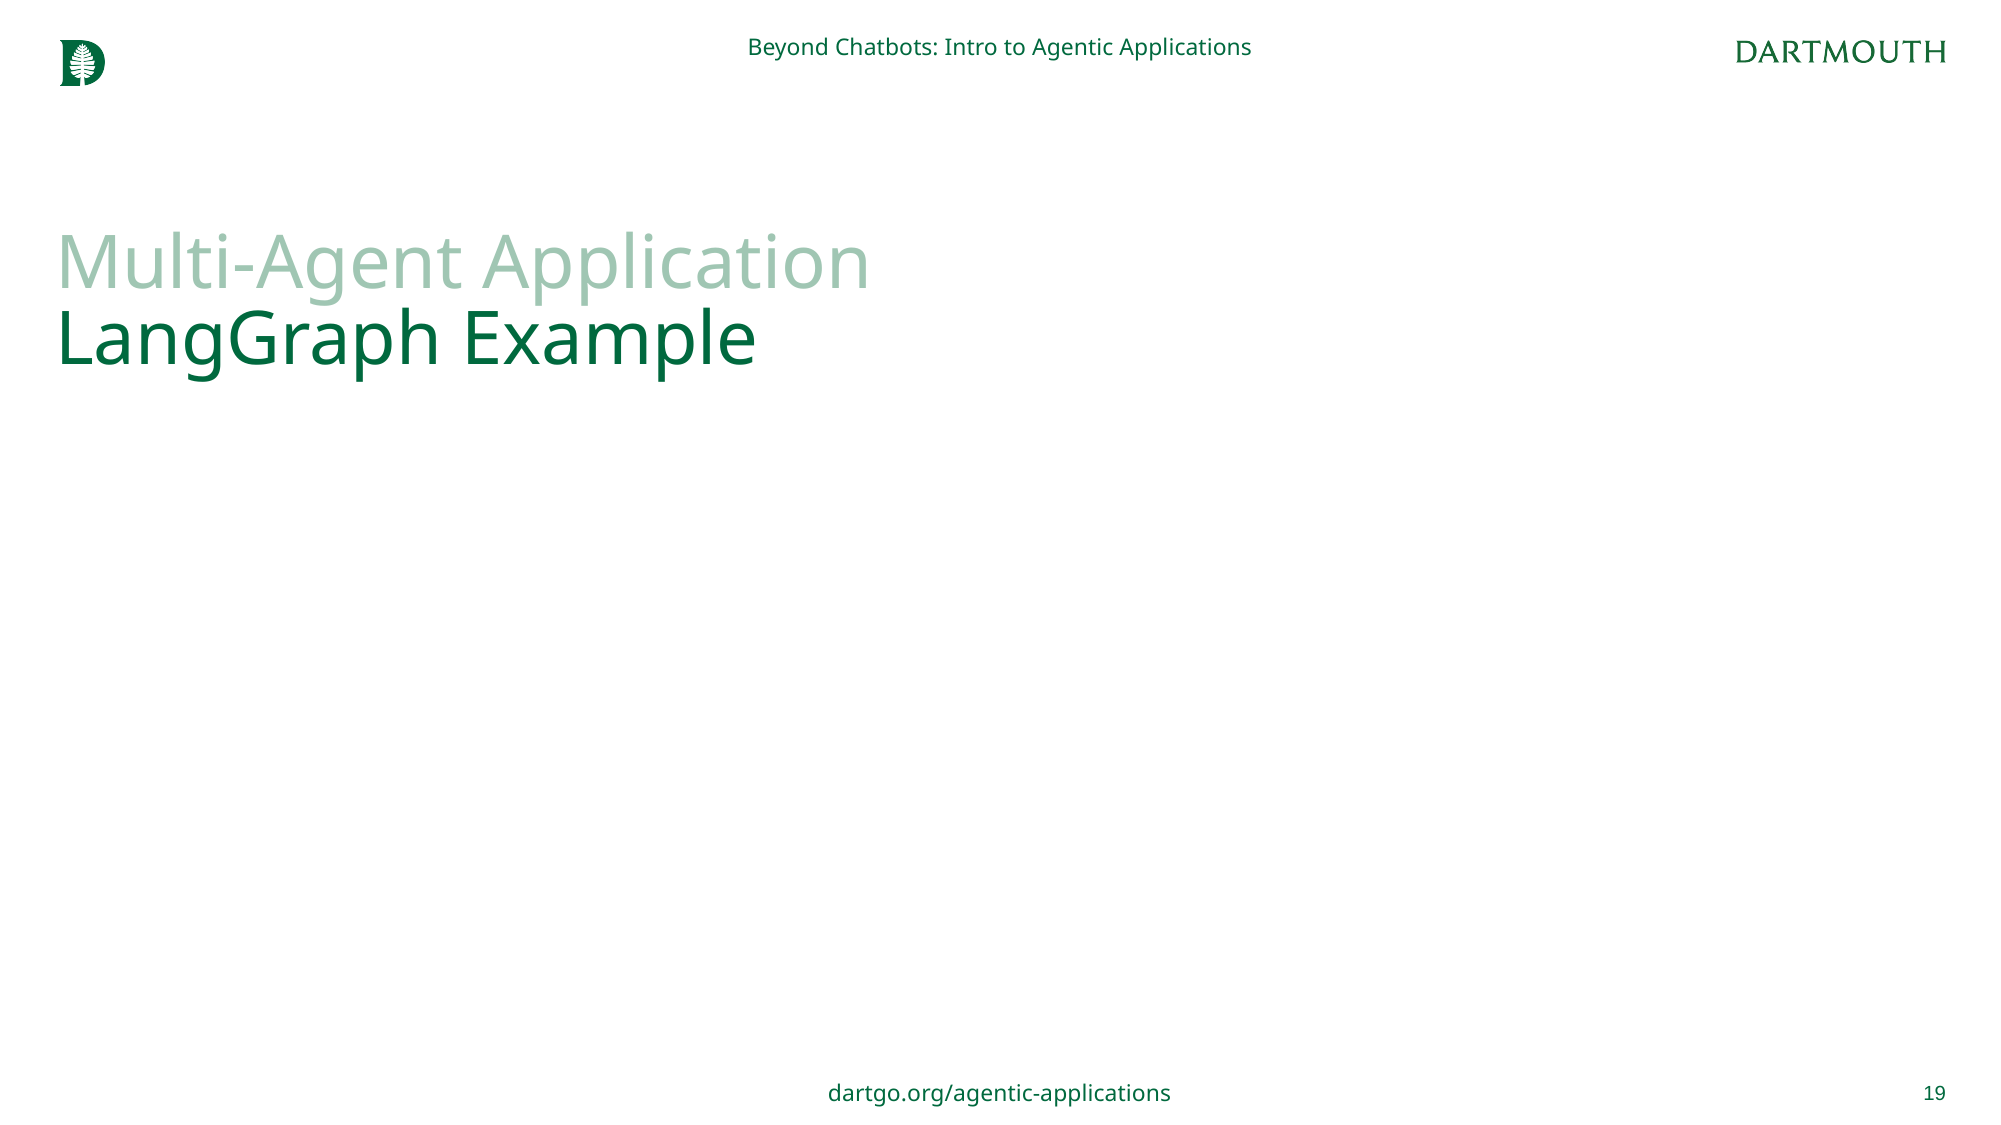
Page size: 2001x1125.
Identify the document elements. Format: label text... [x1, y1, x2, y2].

footer Beyond Chatbots: Intro to Agentic Applications [390, 30, 1610, 66]
picture [60, 40, 105, 86]
slide_number 19 [1860, 1074, 1947, 1111]
title Multi-Agent Application LangGraph Example [55, 228, 1950, 380]
picture [1735, 39, 1947, 64]
